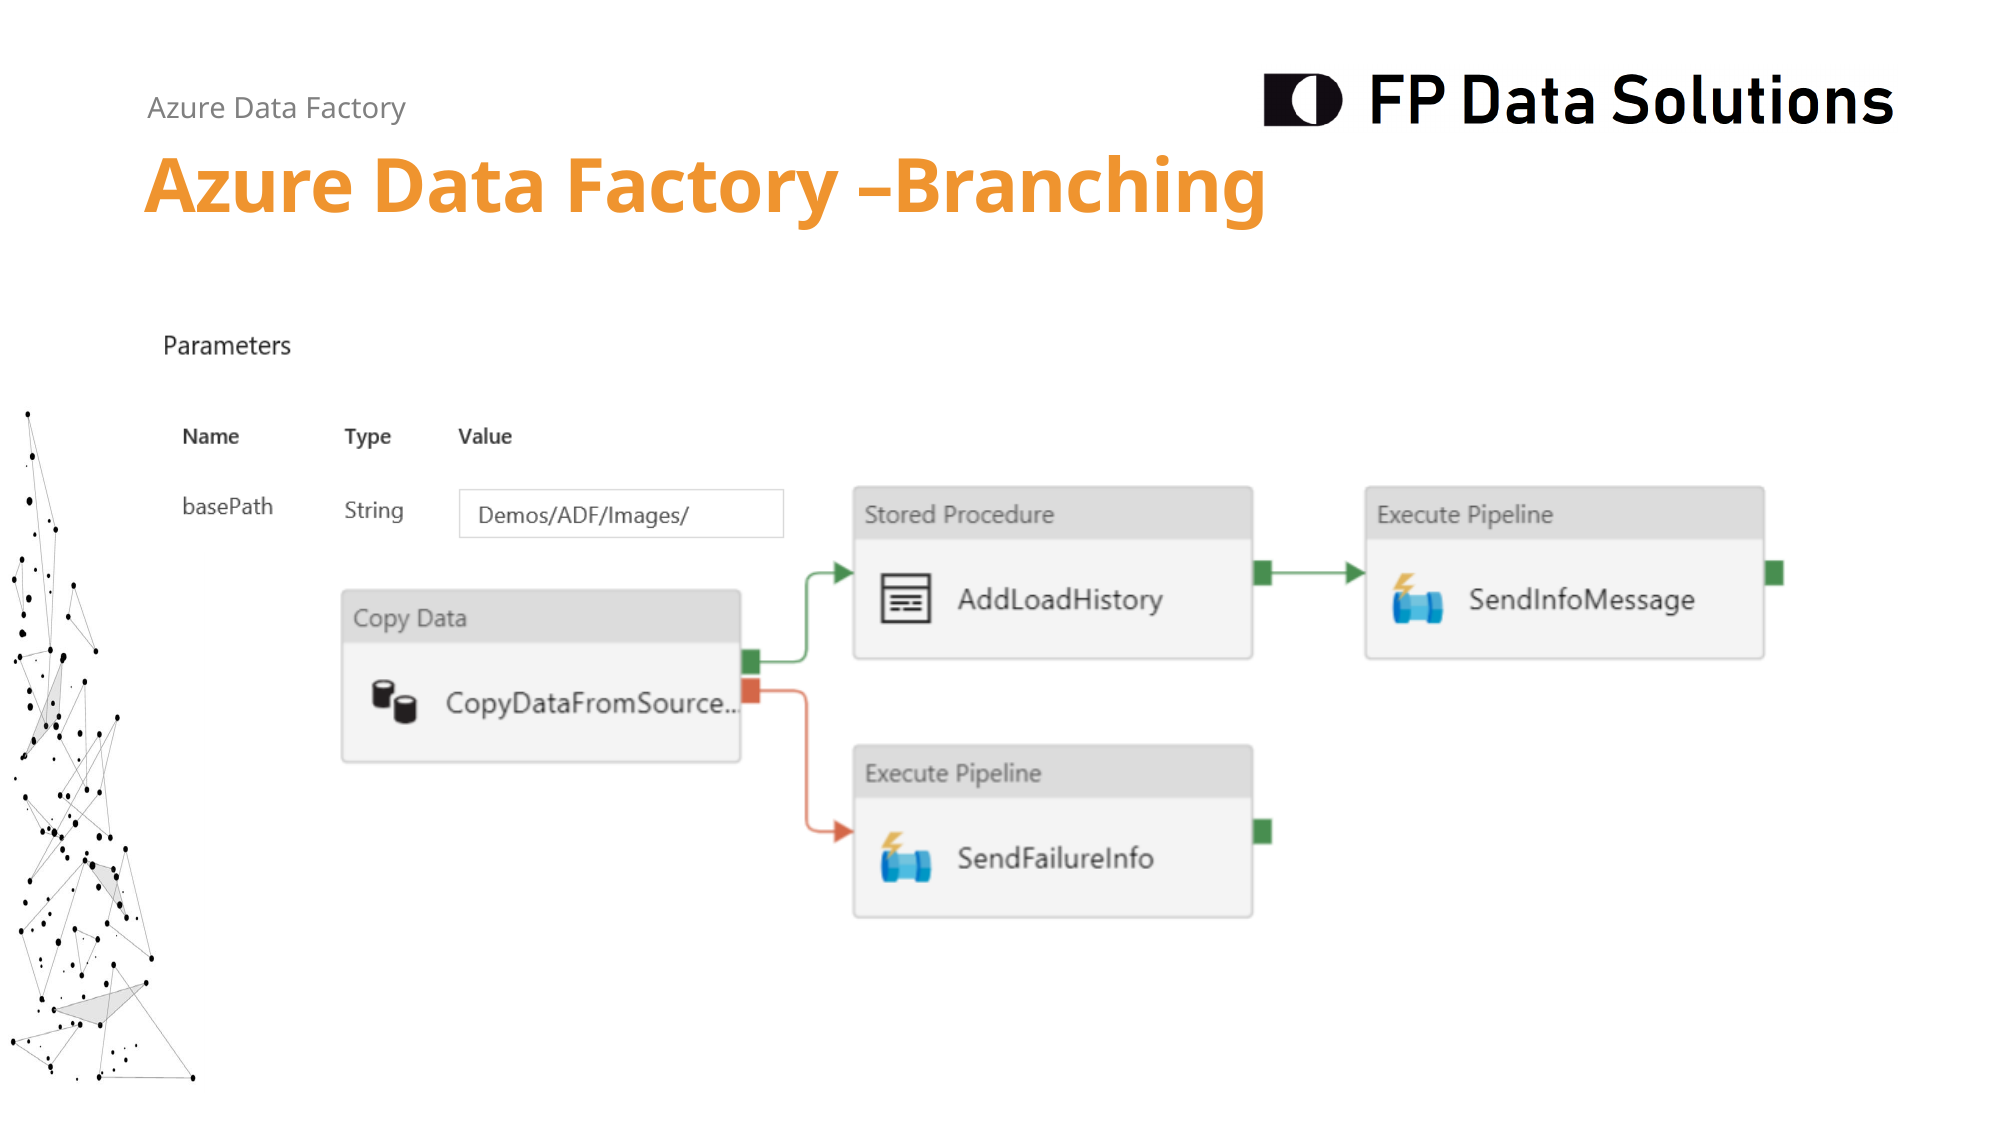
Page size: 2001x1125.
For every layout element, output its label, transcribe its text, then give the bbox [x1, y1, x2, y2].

picture [1257, 64, 1898, 133]
list Azure Data Factory –Branching [129, 140, 1679, 298]
picture [297, 459, 1846, 944]
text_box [154, 327, 808, 552]
picture [0, 398, 205, 1093]
